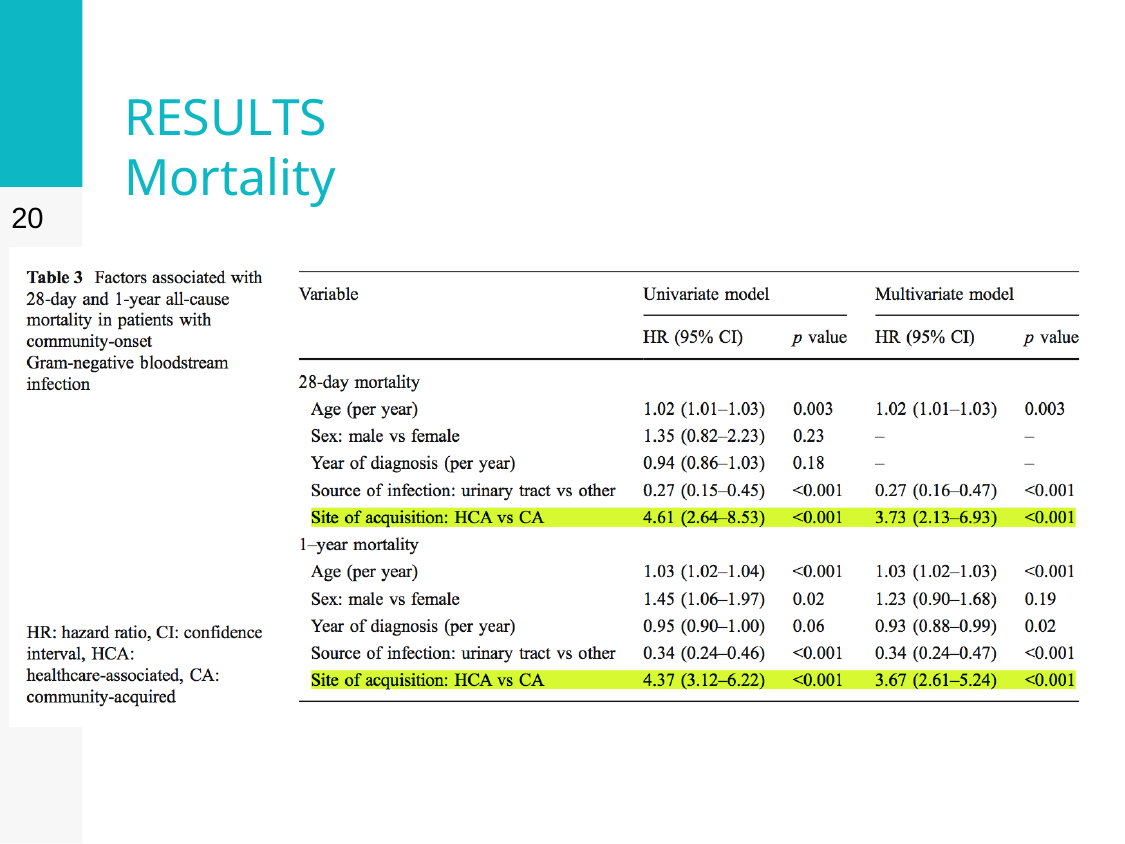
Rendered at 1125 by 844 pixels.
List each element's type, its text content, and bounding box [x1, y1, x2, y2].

picture [9, 246, 1115, 727]
slide_number 20 [0, 105, 83, 246]
